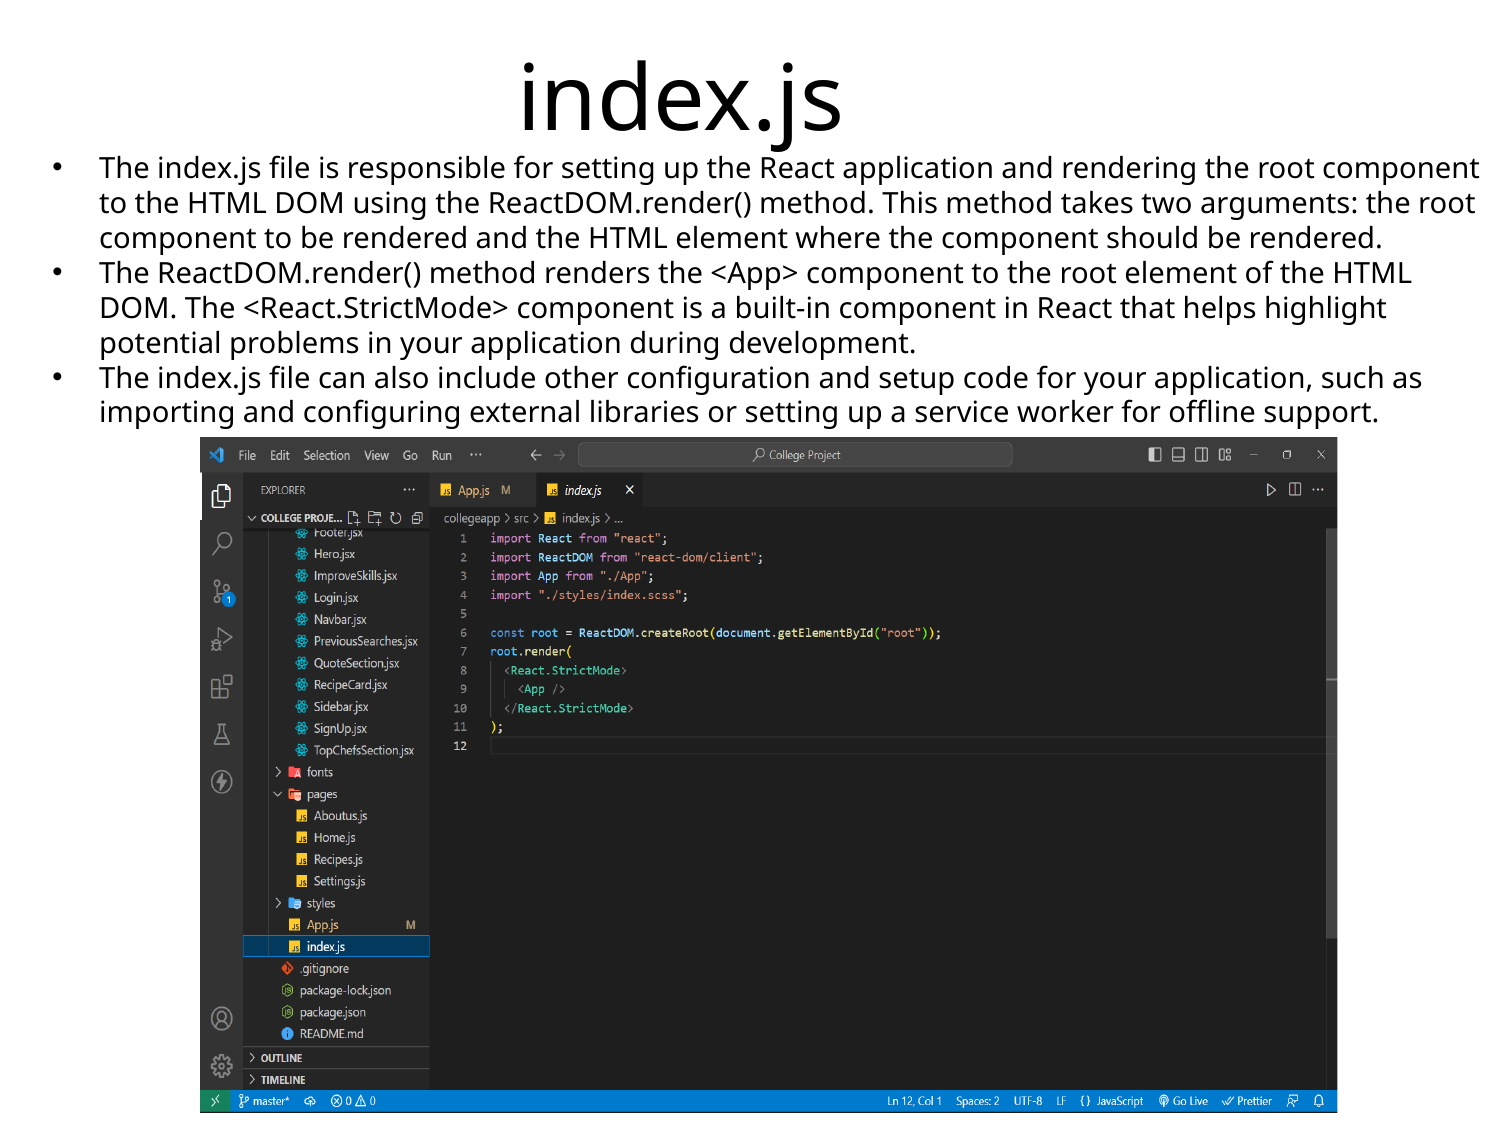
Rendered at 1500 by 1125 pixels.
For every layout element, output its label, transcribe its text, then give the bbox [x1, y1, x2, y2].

title index.js [150, 0, 1213, 188]
text_box The index.js file is responsible for setting up the React application and rendering the root component to the HTML DOM using the ReactDOM.render() method. This method takes two arguments: the root component to be rendered and the HTML element where the component should be rendered. The ReactDOM.render() method renders the <App> component to the root element of the HTML DOM. The <React.StrictMode> component is a built-in component in React that helps highlight potential problems in your application during development. The index.js file can also include other configuration and setup code for your application, such as importing and configuring external libraries or setting up a service worker for offline support. [37, 141, 1500, 472]
picture [199, 437, 1338, 1113]
